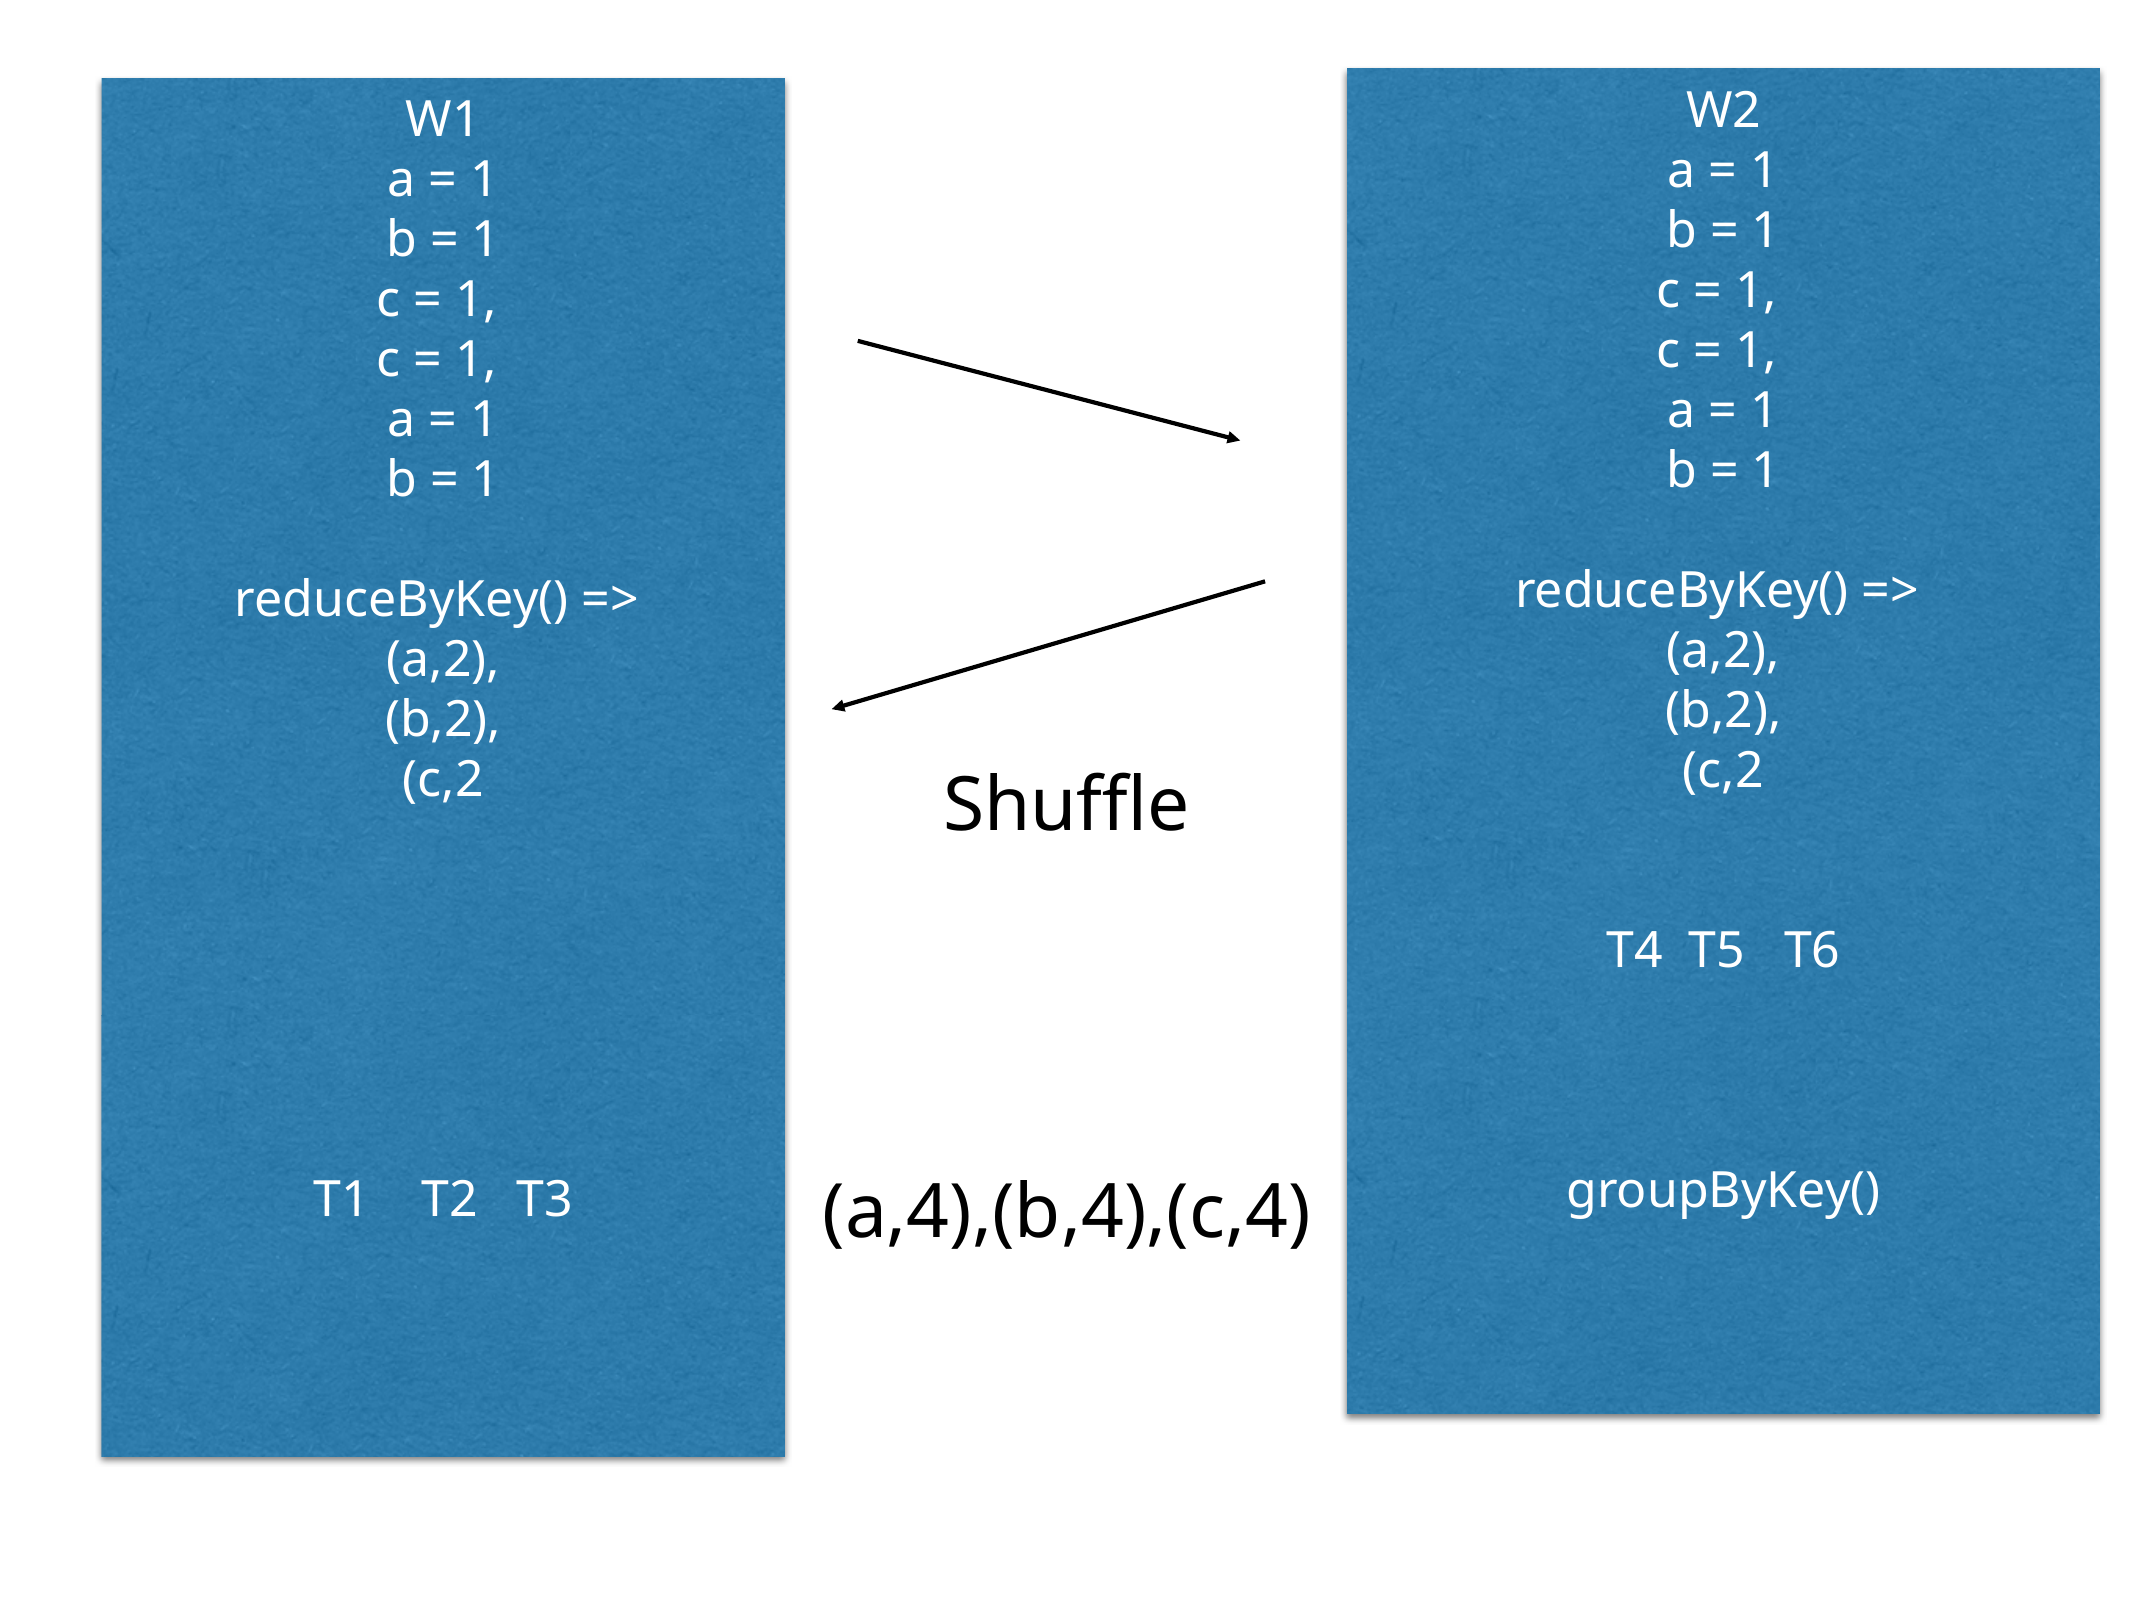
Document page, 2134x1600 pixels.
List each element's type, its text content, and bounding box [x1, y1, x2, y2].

text_box W1 a = 1 b = 1 c = 1, c = 1, a = 1 b = 1 reduceByKey() => (a,2), (b,2), (c,2 T1 T2 T3 [101, 78, 785, 1457]
text_box (a,4),(b,4),(c,4) [814, 1154, 1320, 1262]
text_box W2 a = 1 b = 1 c = 1, c = 1, a = 1 b = 1 reduceByKey() => (a,2), (b,2), (c,2 T4 T5 T6 groupByKey() [1347, 68, 2100, 1414]
text_box [831, 581, 1266, 712]
text_box [857, 340, 1241, 444]
text_box Shuffle [934, 746, 1199, 854]
